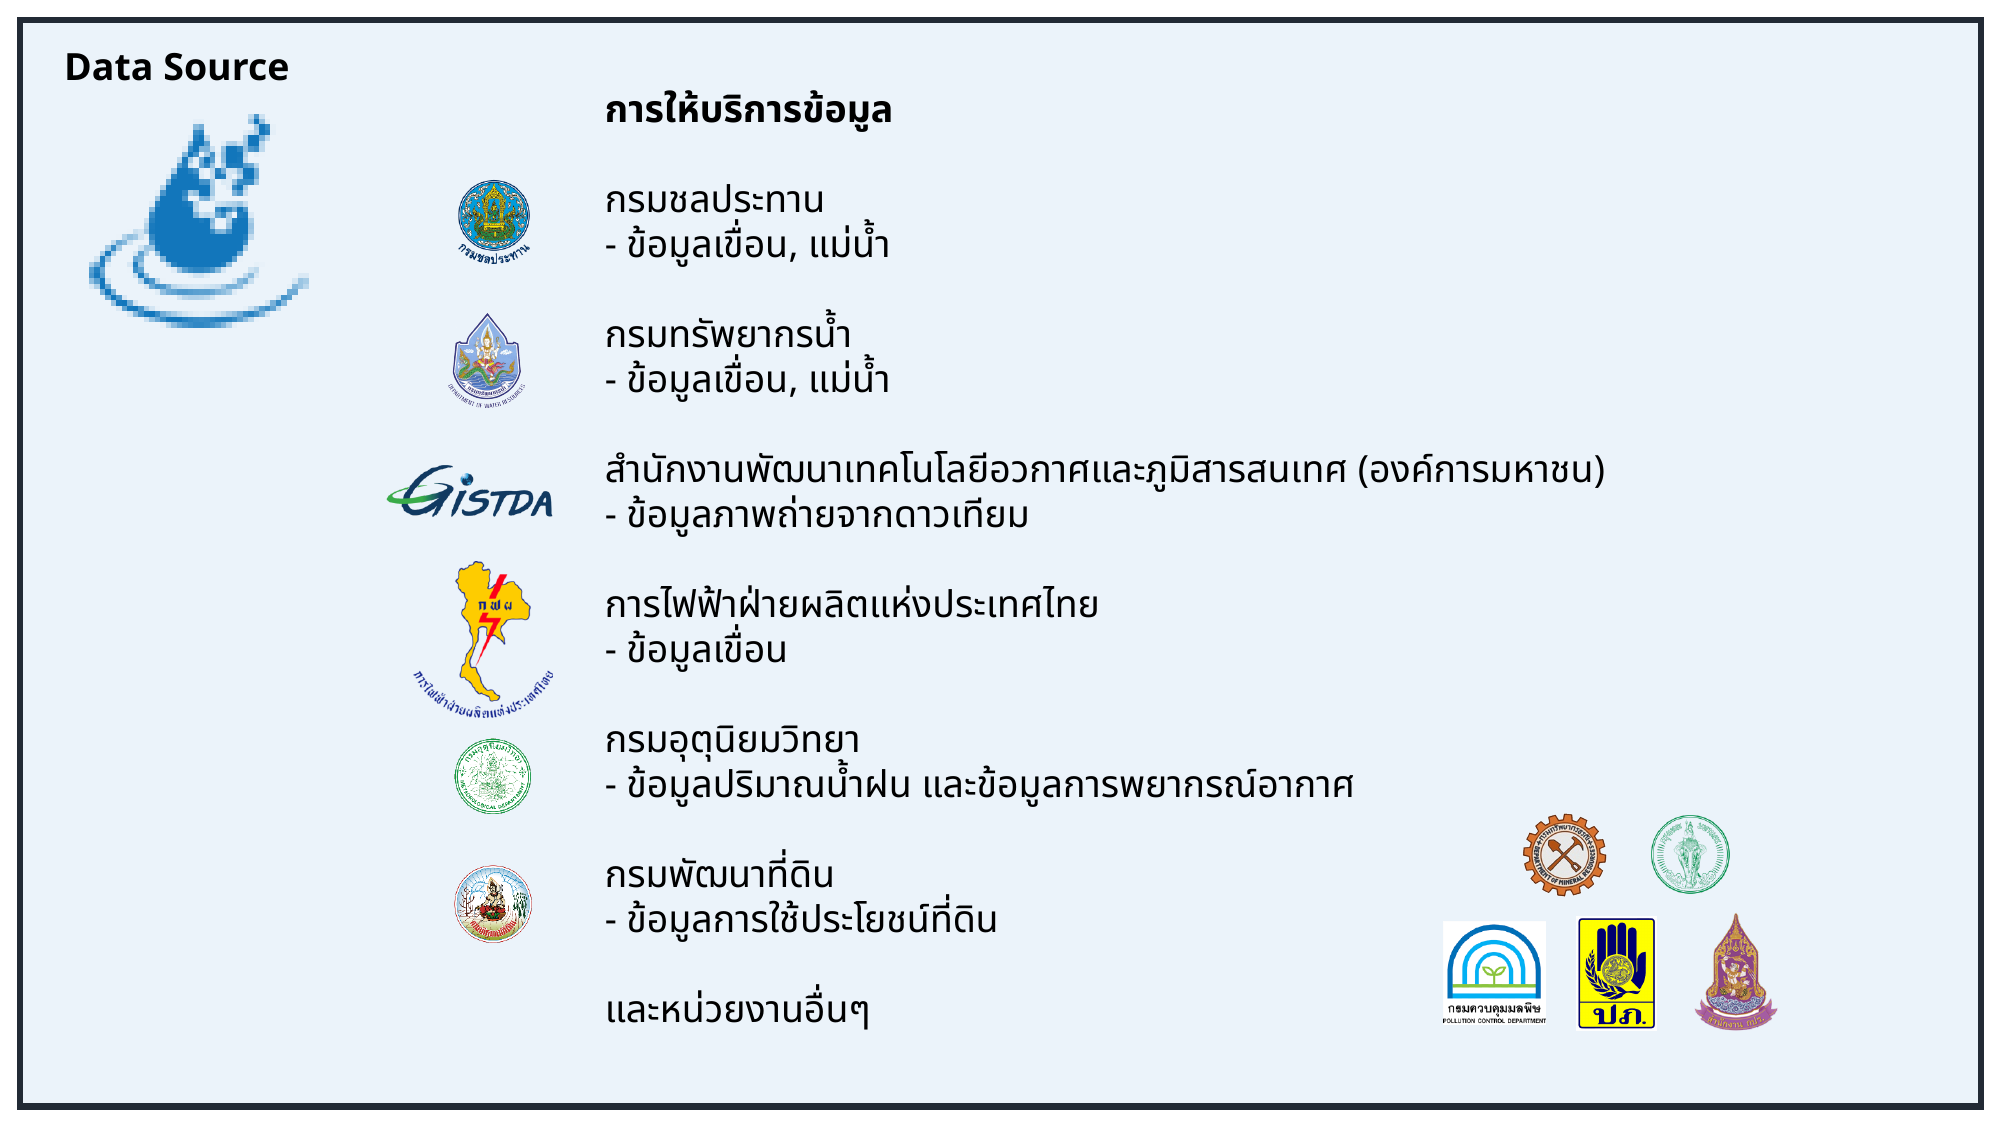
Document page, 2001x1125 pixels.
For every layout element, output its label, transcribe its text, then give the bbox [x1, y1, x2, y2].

text_box Data Source [49, 35, 1131, 96]
picture [89, 114, 309, 328]
text_box [19, 19, 1982, 1108]
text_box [375, 77, 1841, 1048]
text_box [1443, 805, 1841, 1093]
